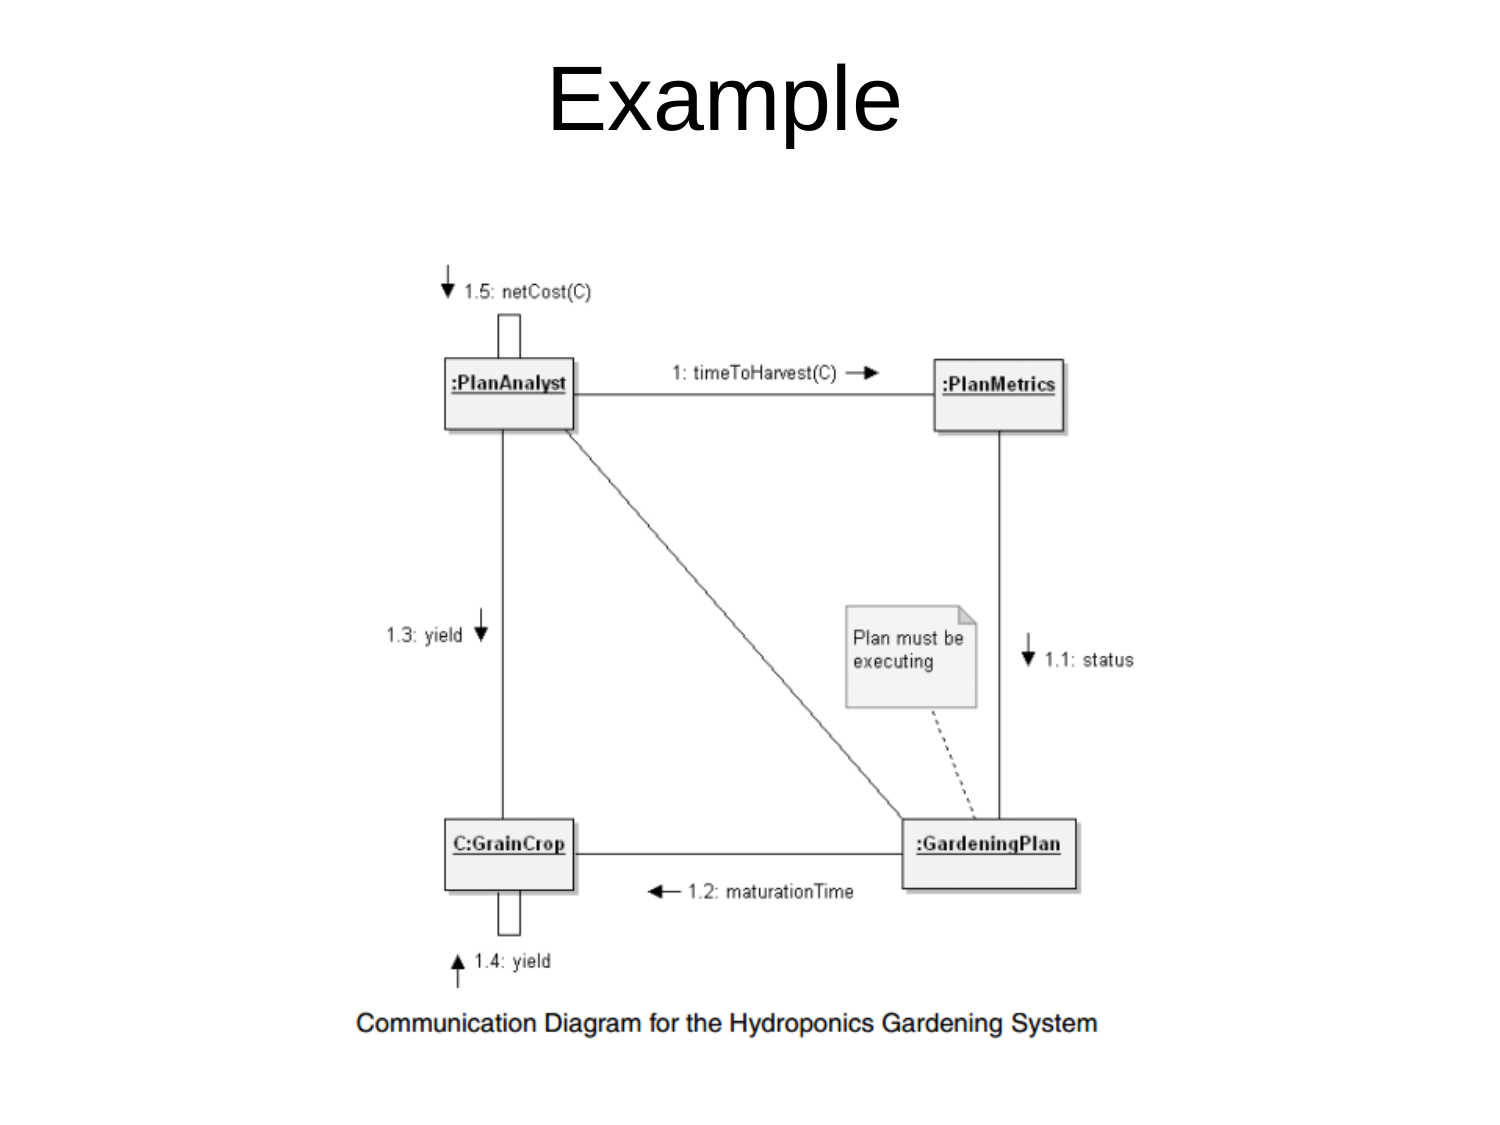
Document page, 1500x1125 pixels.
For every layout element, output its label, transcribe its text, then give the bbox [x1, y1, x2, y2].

title Example [87, 0, 1363, 188]
picture [324, 237, 1149, 1054]
